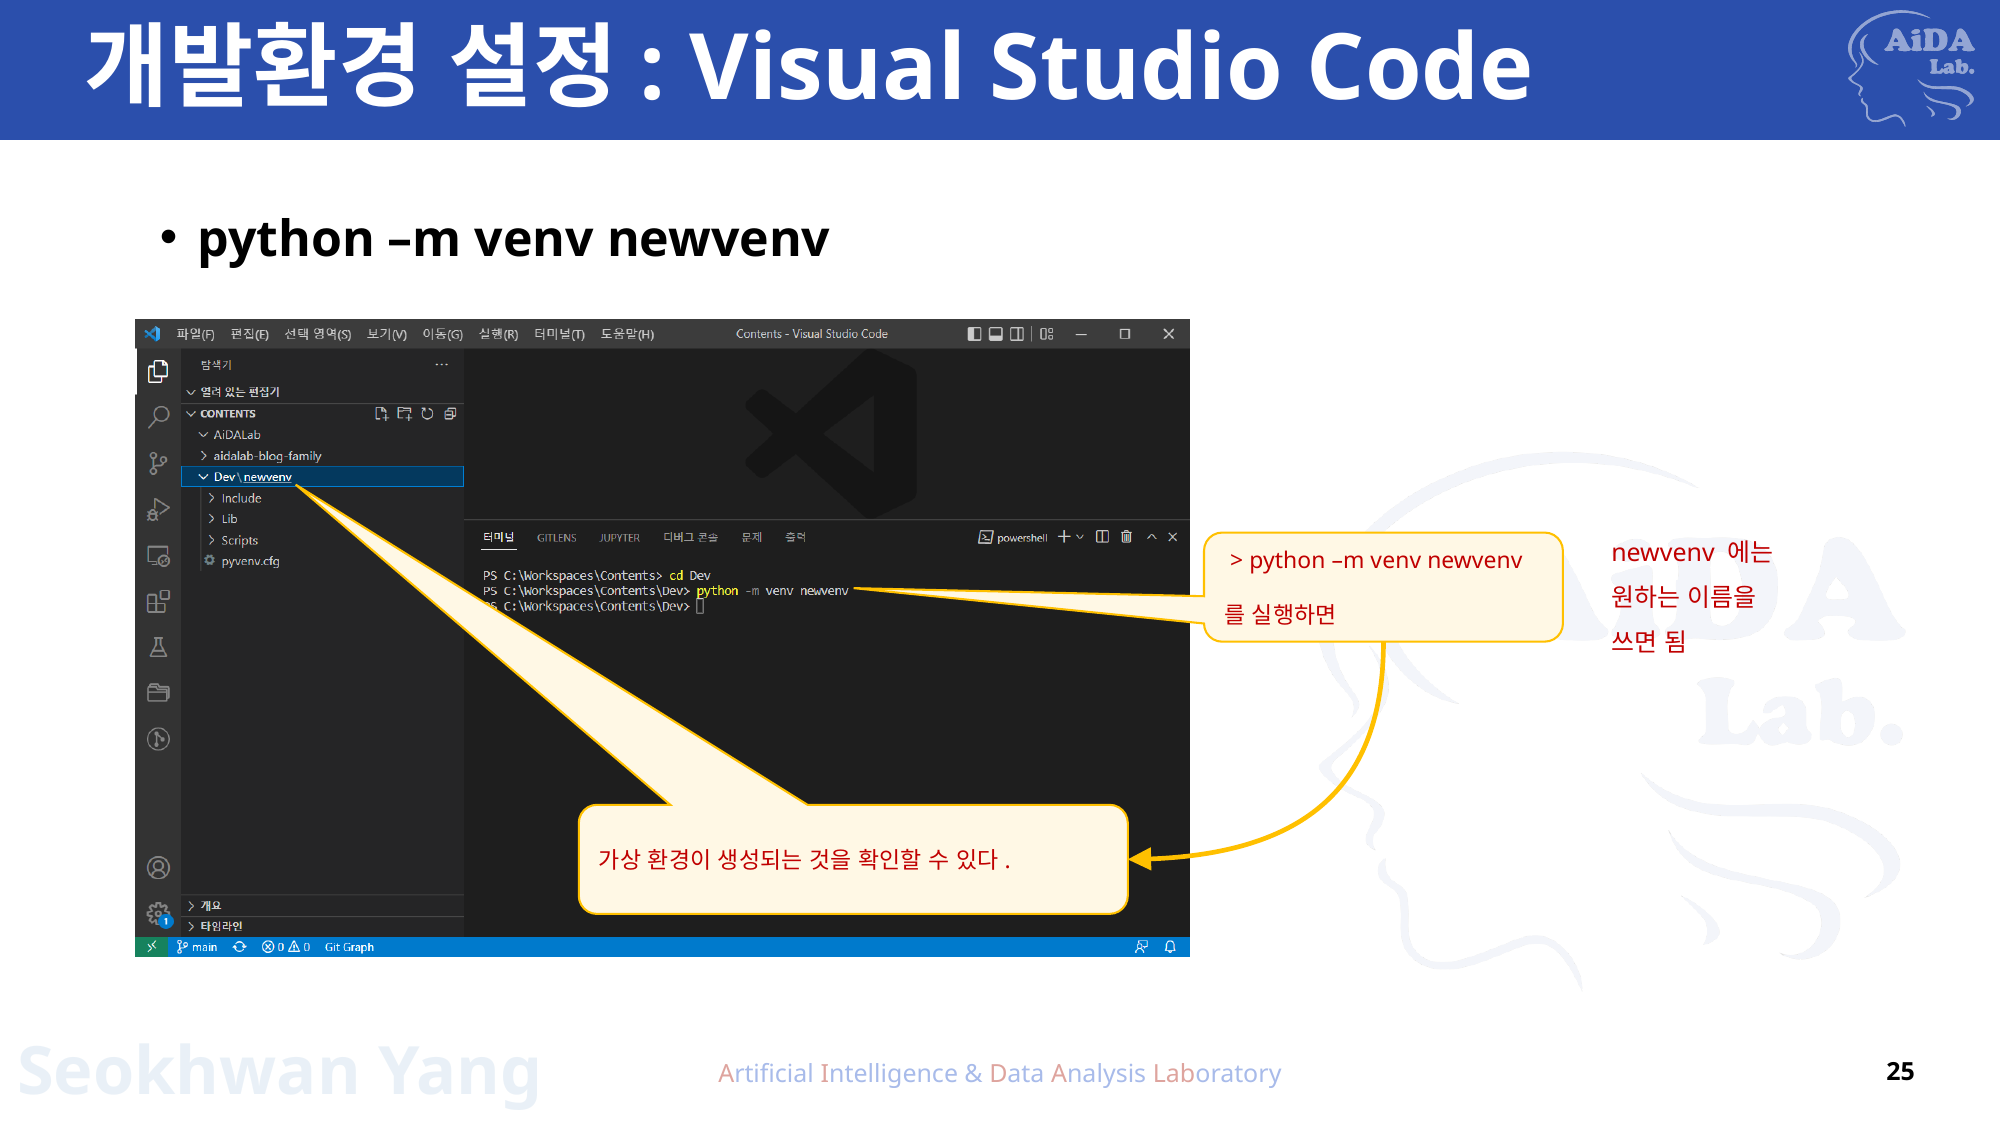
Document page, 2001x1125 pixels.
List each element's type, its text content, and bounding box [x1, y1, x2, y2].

list python –m venv newvenv [69, 168, 1930, 1019]
text_box > python –m venv newvenv 를 실행하면 [1190, 531, 1564, 643]
slide_number 25 [1412, 1042, 1930, 1103]
footer Artificial Intelligence & Data Analysis Laboratory [662, 1042, 1338, 1103]
picture [1842, 7, 1980, 133]
title 개발환경 설정: Visual Studio Code [69, 7, 1823, 133]
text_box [1146, 622, 1365, 879]
picture [135, 319, 1190, 957]
text_box newvenv 에는 원하는 이름을 쓰면 됨 [1596, 514, 1789, 664]
